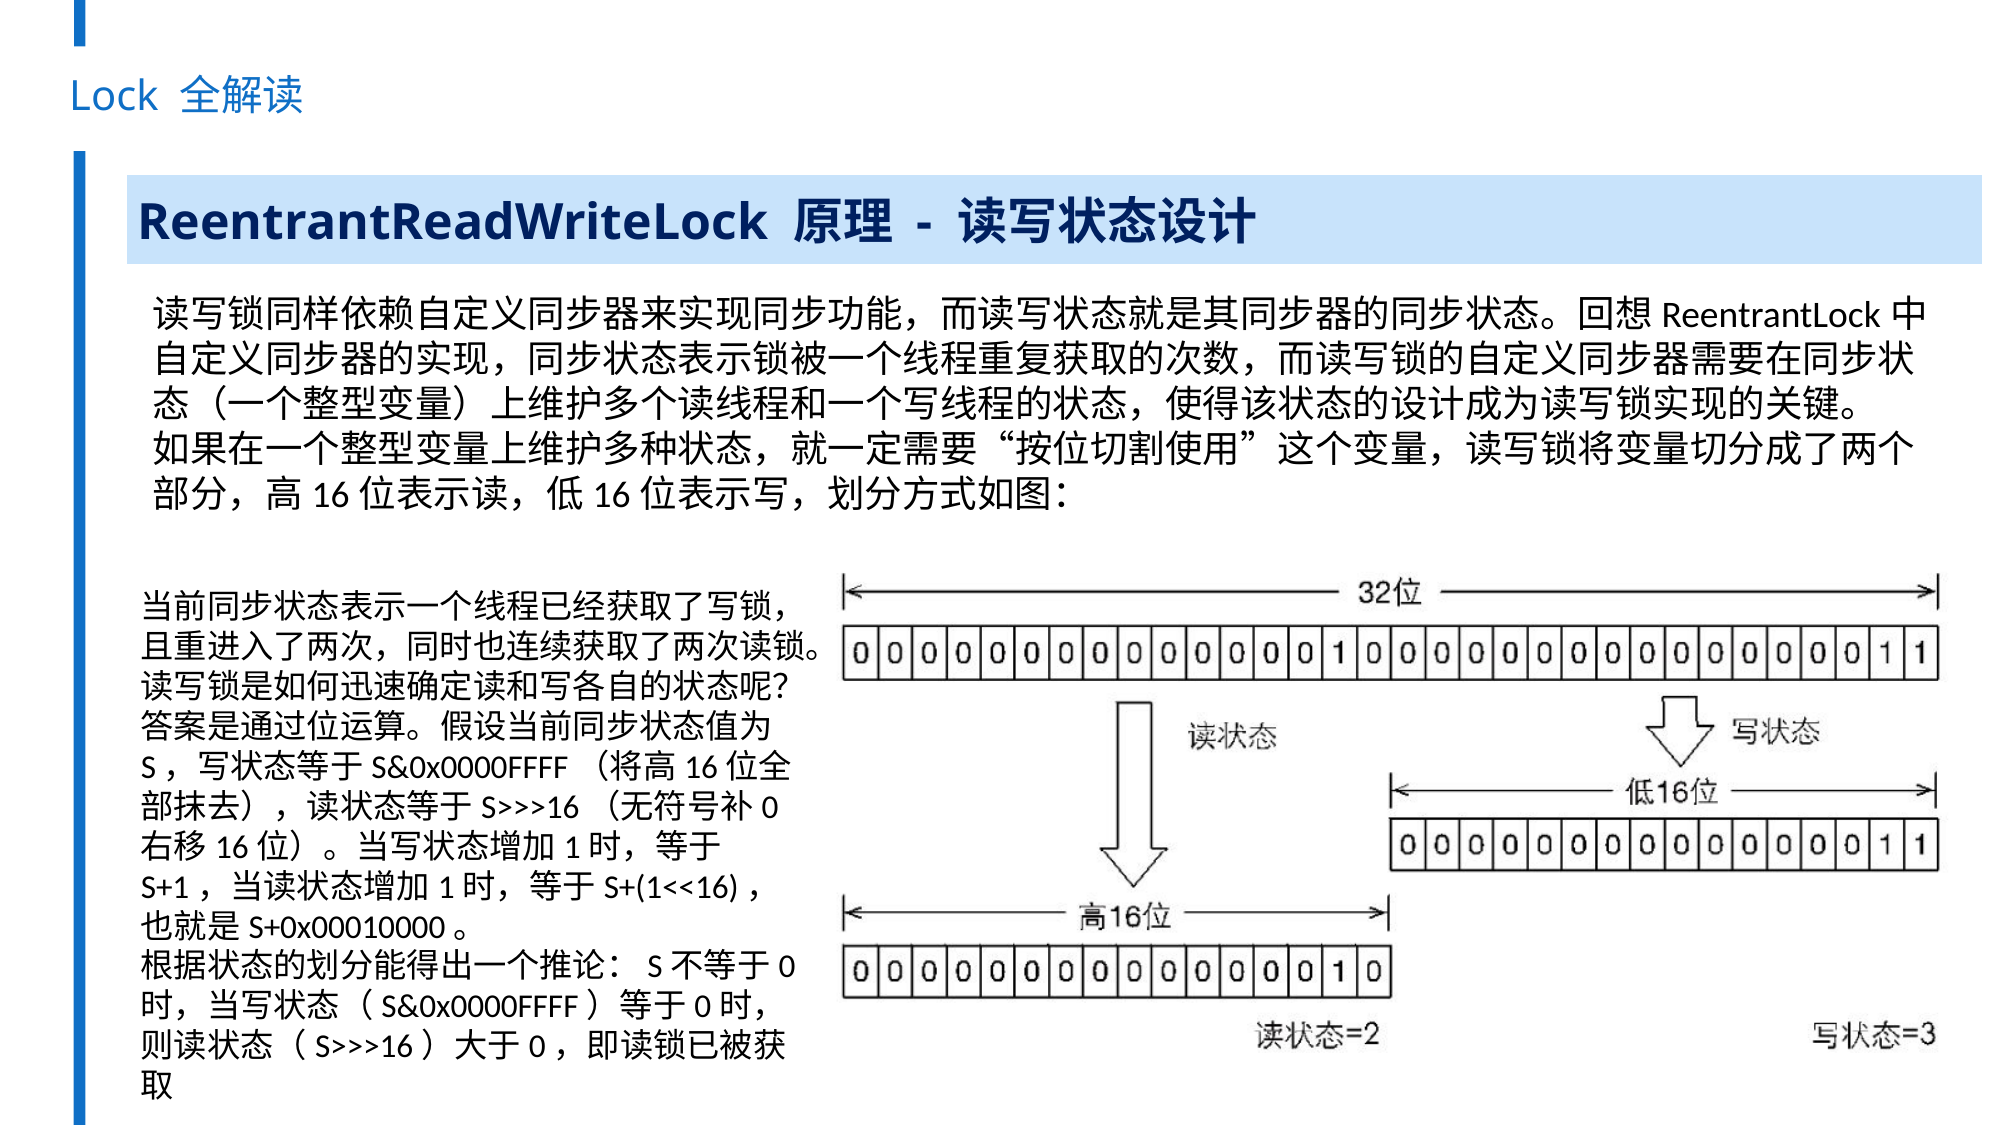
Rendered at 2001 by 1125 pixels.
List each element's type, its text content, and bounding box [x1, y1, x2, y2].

picture [489, 175, 1982, 264]
text_box 读写锁同样依赖自定义同步器来实现同步功能，而读写状态就是其同步器的同步状态。回想ReentrantLock中自定义同步器的实现，同步状态表示锁被一个线程重复获取的次数，而读写锁的自定义同步器需要在同步状态（一个整型变量）上维护多个读线程和一个写线程的状态，使得该状态的设计成为读写锁实现的关键。 如果在一个整型变量上维护多种状态，就一定需要“按位切割使用”这个变量，读写锁将变量切分成了两个部分，高16位表示读，低16位表示写，划分方式如图： [489, 282, 1957, 523]
text_box 当前同步状态表示一个线程已经获取了写锁，且重进入了两次，同时也连续获取了两次读锁。读写锁是如何迅速确定读和写各自的状态呢？答案是通过位运算。假设当前同步状态值为S，写状态等于S&0x0000FFFF（将高16位全部抹去），读状态等于S>>>16（无符号补0右移16位）。当写状态增加1时，等于S+1，当读状态增加1时，等于S+(1<<16)，也就是S+0x00010000。 根据状态的划分能得出一个推论：S不等于0时，当写状态（S&0x0000FFFF）等于0时，则读状态（S>>>16）大于0，即读锁已被获取 [489, 577, 824, 1112]
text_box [69, 0, 489, 1125]
picture [823, 557, 1957, 1058]
